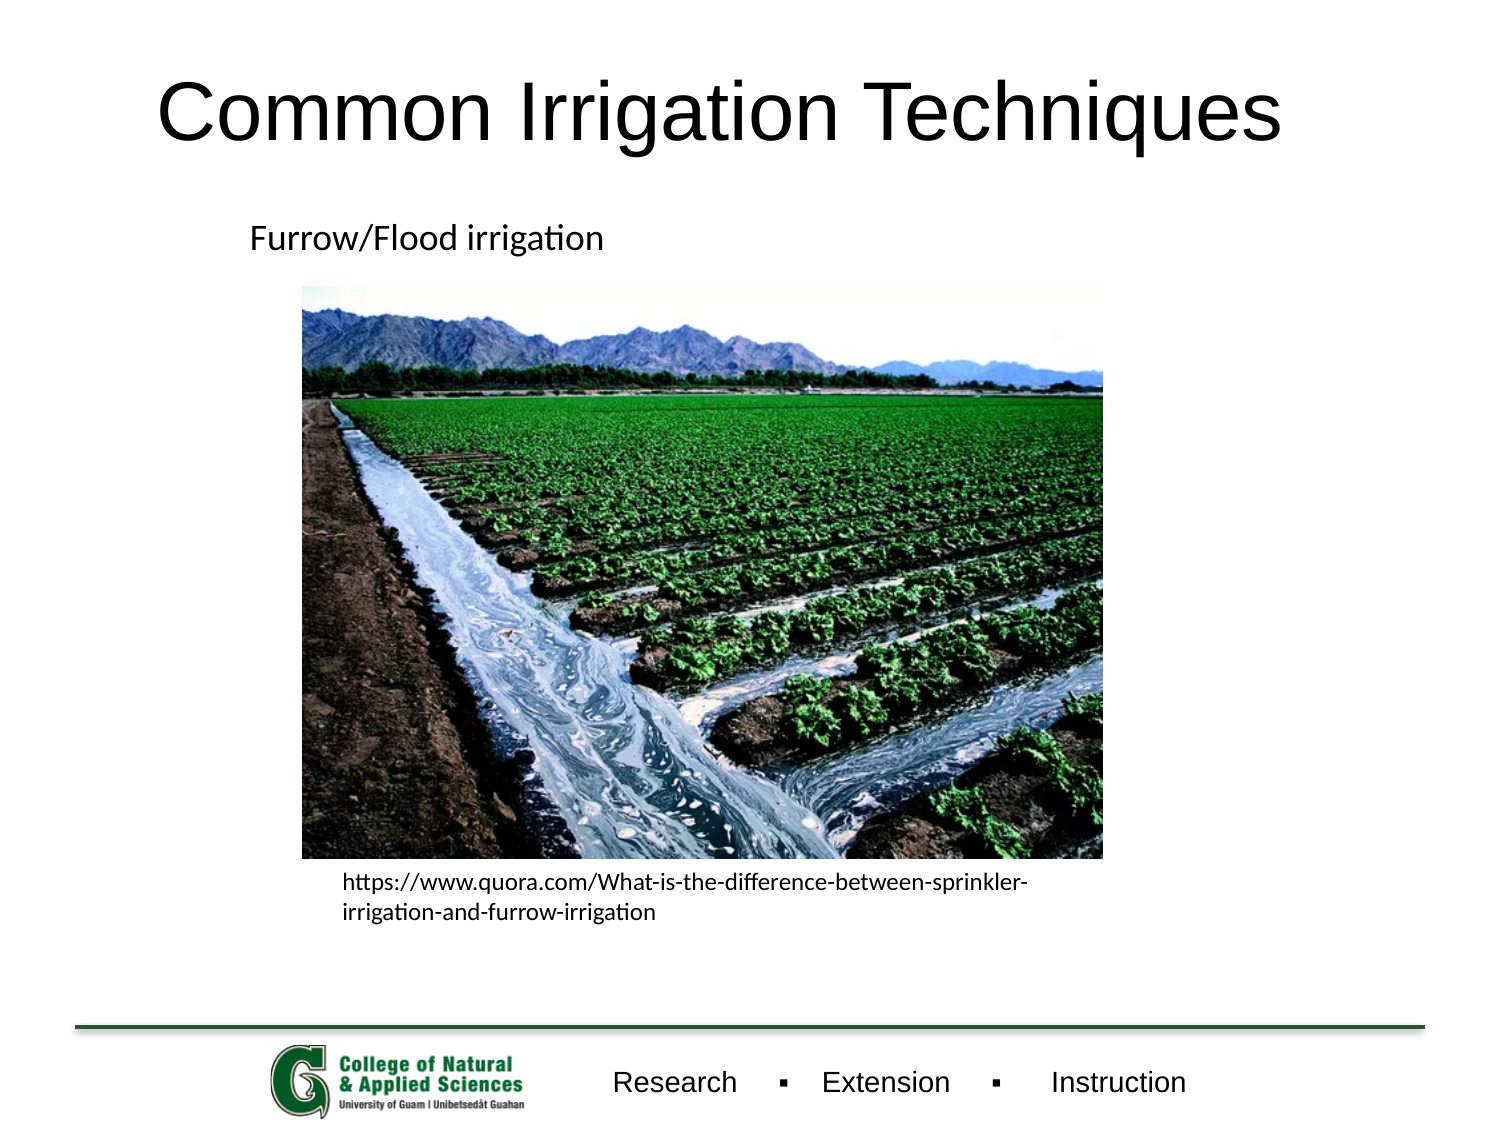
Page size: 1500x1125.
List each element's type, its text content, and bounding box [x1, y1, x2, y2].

picture [302, 286, 1103, 859]
text_box https://www.quora.com/What-is-the-difference-between-sprinkler-irrigation-and-furrow-irrigation [327, 867, 1078, 933]
text_box Furrow/Flood irrigation [235, 205, 887, 266]
text_box Common Irrigation Techniques [142, 50, 1367, 165]
